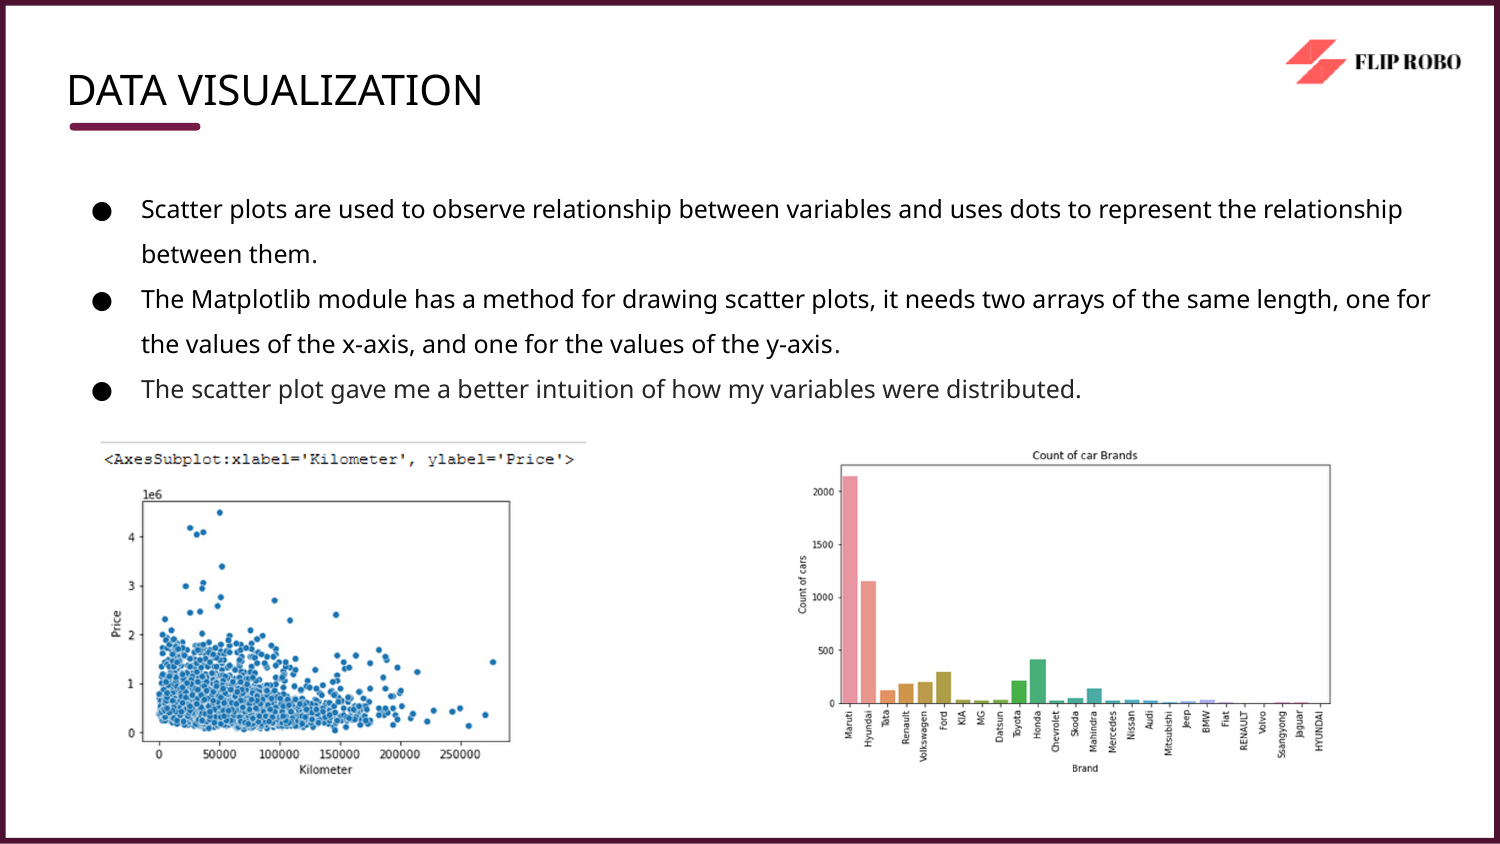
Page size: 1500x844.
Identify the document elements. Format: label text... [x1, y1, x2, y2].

list Scatter plots are used to observe relationship between variables and uses dots to represent the relationship between them. The Matplotlib module has a method for drawing scatter plots, it needs two arrays of the same length, one for the values of the x-axis, and one for the values of the y-axis. The scatter plot gave me a better intuition of how my variables were distributed. [51, 164, 1449, 725]
text_box [0, 0, 1500, 844]
picture [1282, 29, 1472, 92]
title DATA VISUALIZATION [51, 48, 821, 143]
text_box [69, 122, 201, 131]
picture [97, 440, 586, 782]
picture [788, 440, 1340, 775]
